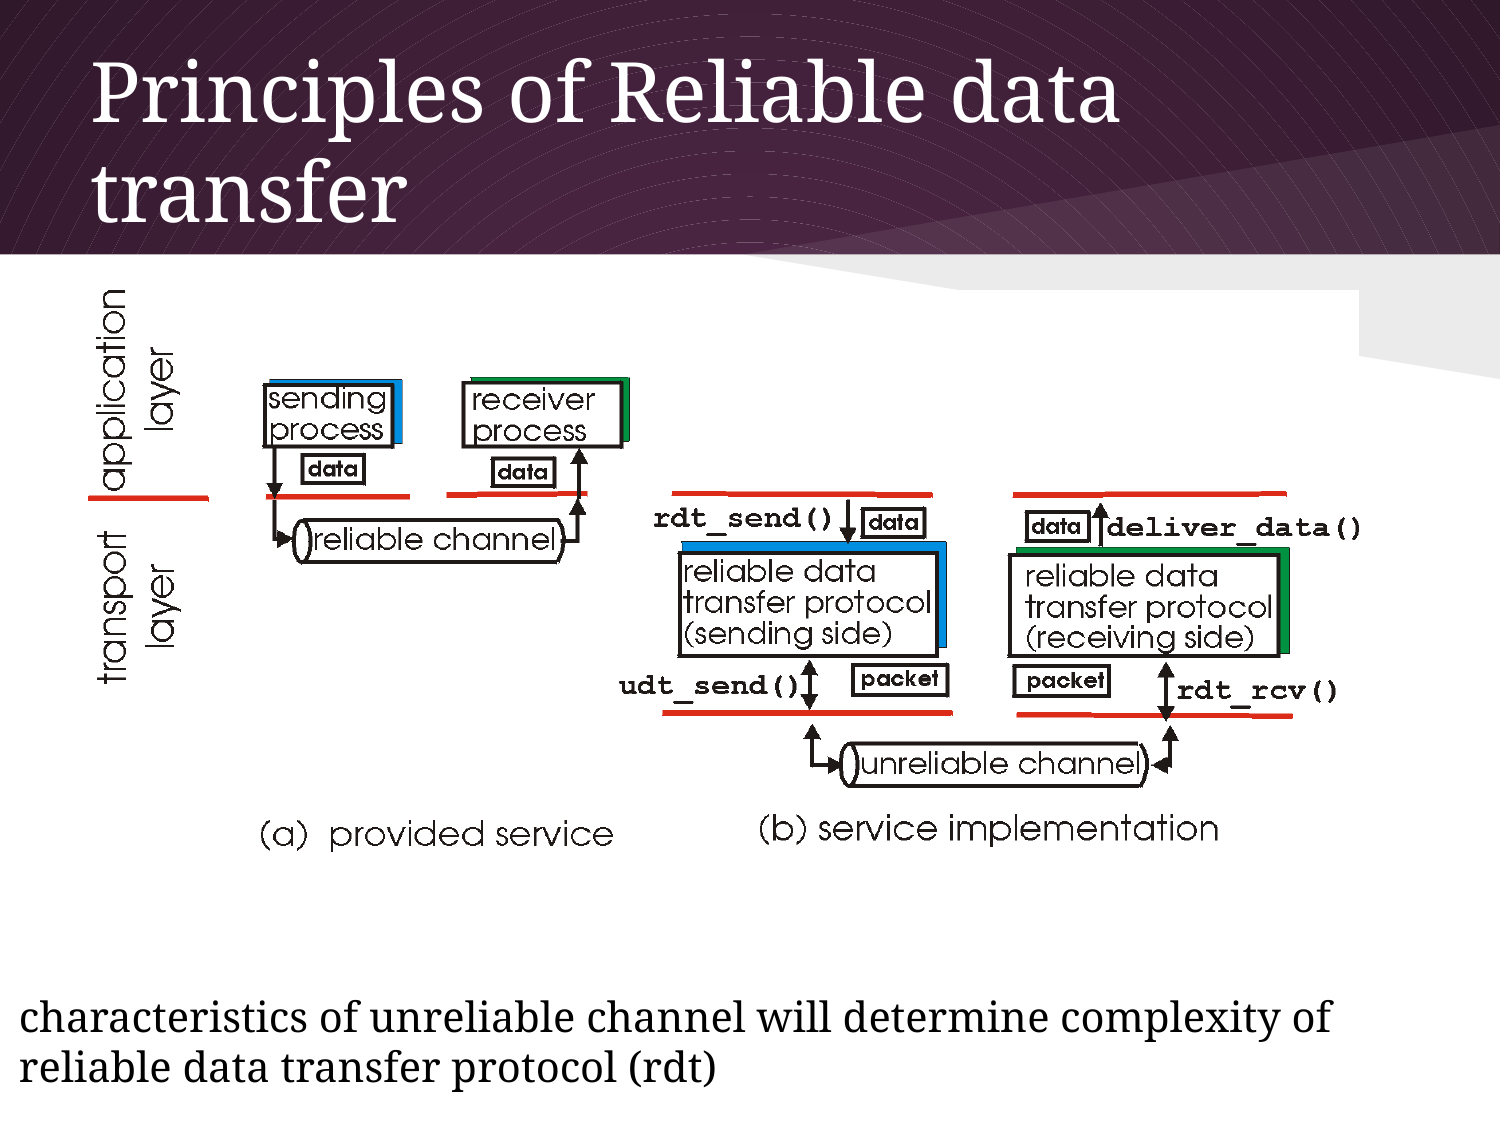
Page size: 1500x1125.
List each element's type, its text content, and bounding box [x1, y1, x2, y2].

picture [88, 290, 1360, 852]
title Principles of Reliable data transfer [75, 45, 1425, 233]
list characteristics of unreliable channel will determine complexity of reliable data transfer protocol (rdt) [3, 975, 1500, 1053]
